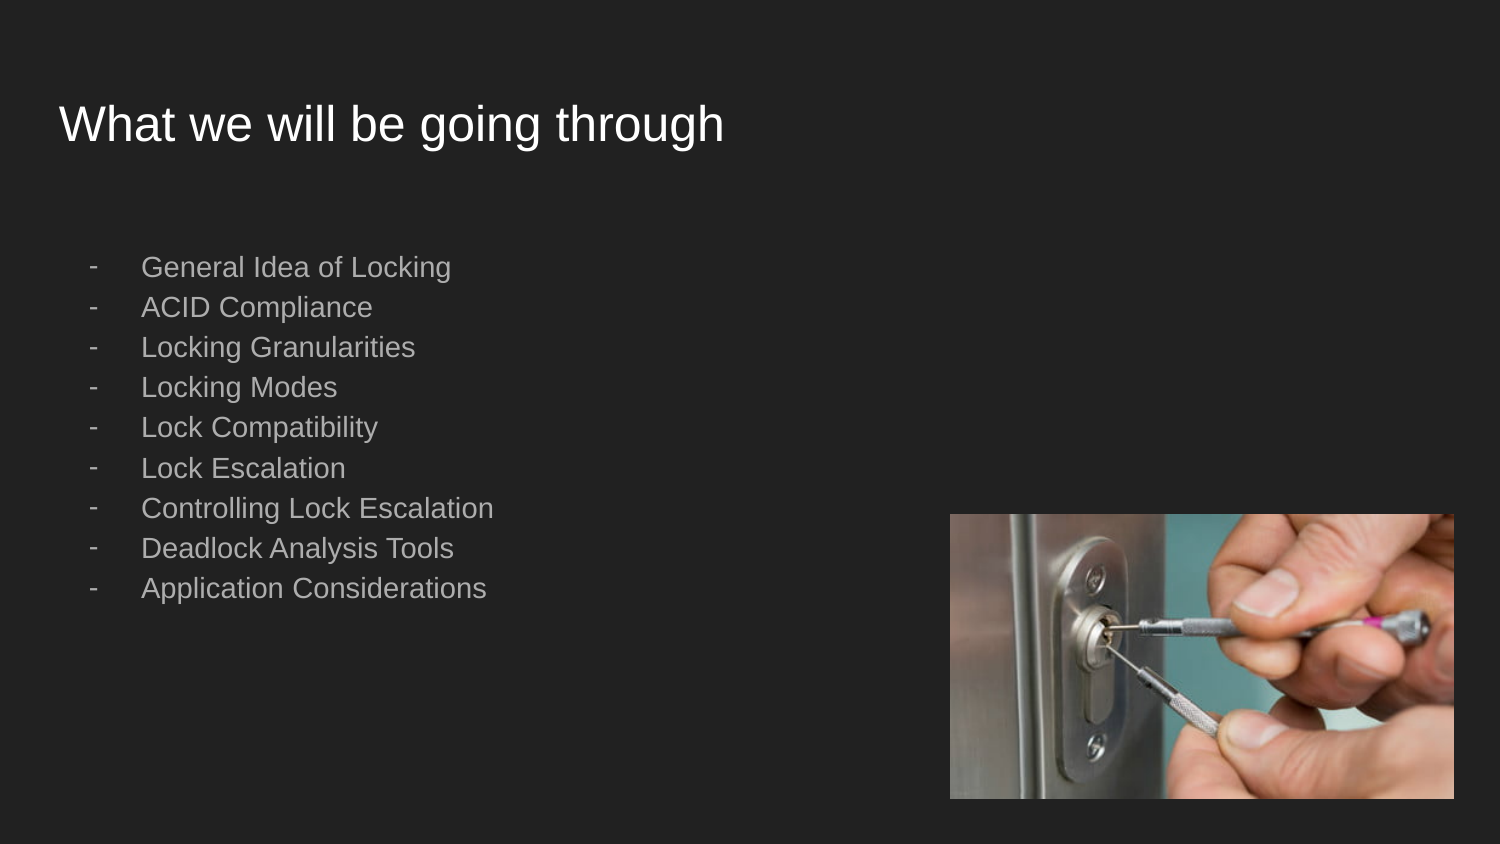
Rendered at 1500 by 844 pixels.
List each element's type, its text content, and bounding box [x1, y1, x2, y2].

picture [950, 514, 1455, 799]
title What we will be going through [43, 42, 811, 167]
list General Idea of Locking ACID Compliance Locking Granularities Locking Modes Lock Compatibility Lock Escalation Controlling Lock Escalation Deadlock Analysis Tools Application Considerations [51, 227, 991, 750]
